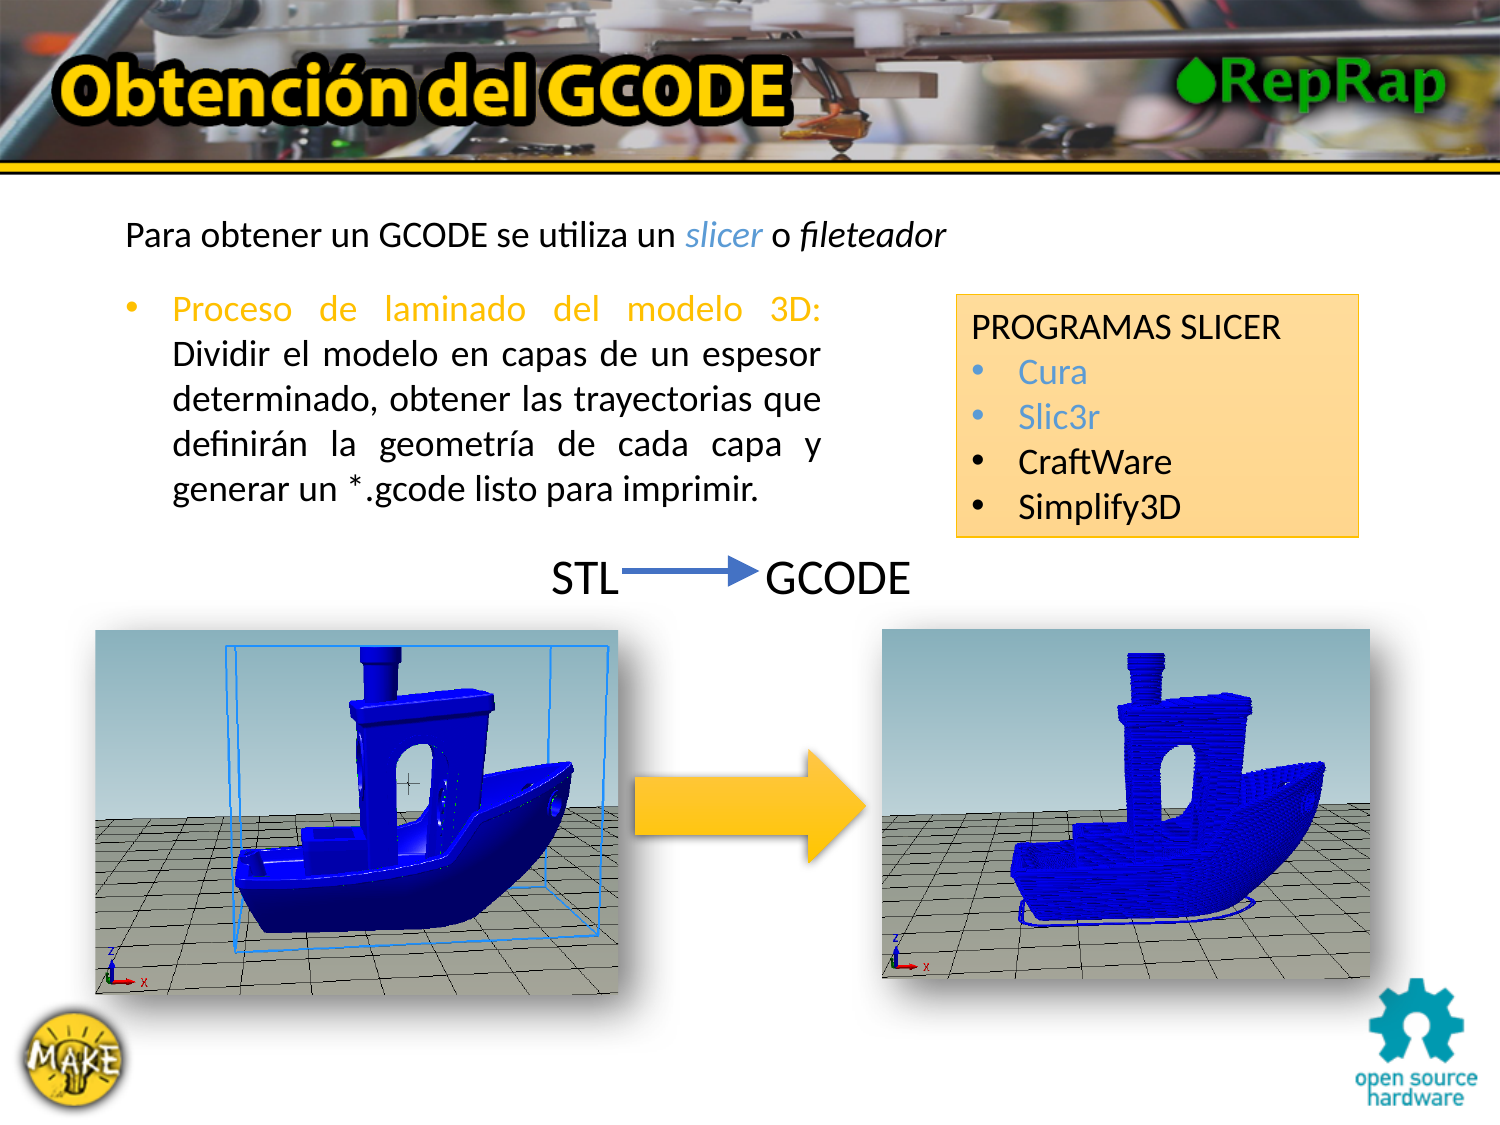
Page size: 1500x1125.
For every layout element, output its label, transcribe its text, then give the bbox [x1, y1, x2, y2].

text_box Proceso de laminado del modelo 3D: Dividir el modelo en capas de un espesor determinado, obtener las trayectorias que definirán la geometría de cada capa y generar un *.gcode listo para imprimir. [110, 276, 838, 519]
text_box PROGRAMAS SLICER Cura Slic3r CraftWare Simplify3D [956, 294, 1359, 537]
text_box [536, 536, 1195, 613]
text_box Para obtener un GCODE se utiliza un slicer o fileteador [110, 202, 998, 264]
text_box [634, 748, 866, 864]
picture [0, 0, 1500, 1125]
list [882, 629, 1370, 979]
